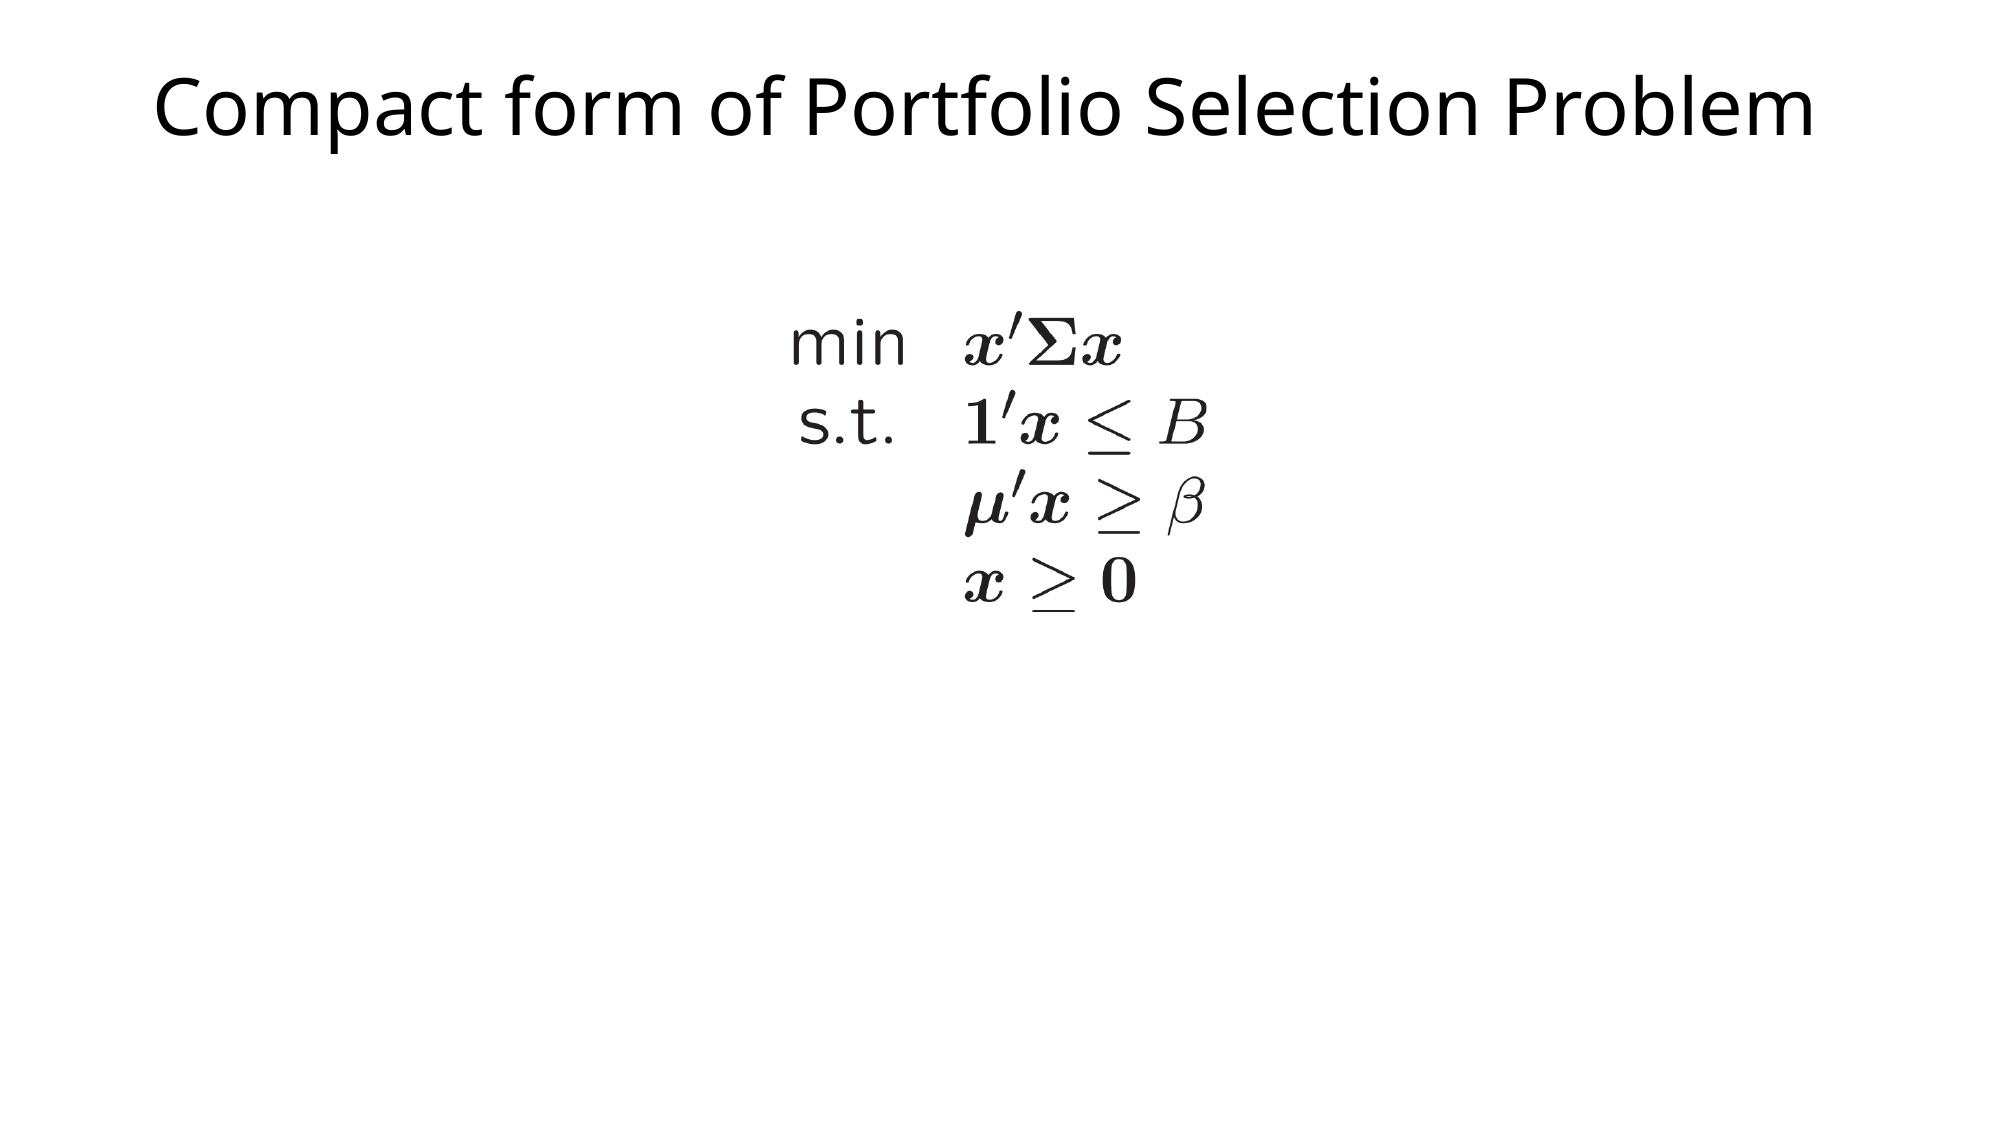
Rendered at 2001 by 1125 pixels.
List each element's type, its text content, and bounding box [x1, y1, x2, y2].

title Compact form of Portfolio Selection Problem [137, 59, 1863, 196]
picture [793, 310, 1207, 612]
